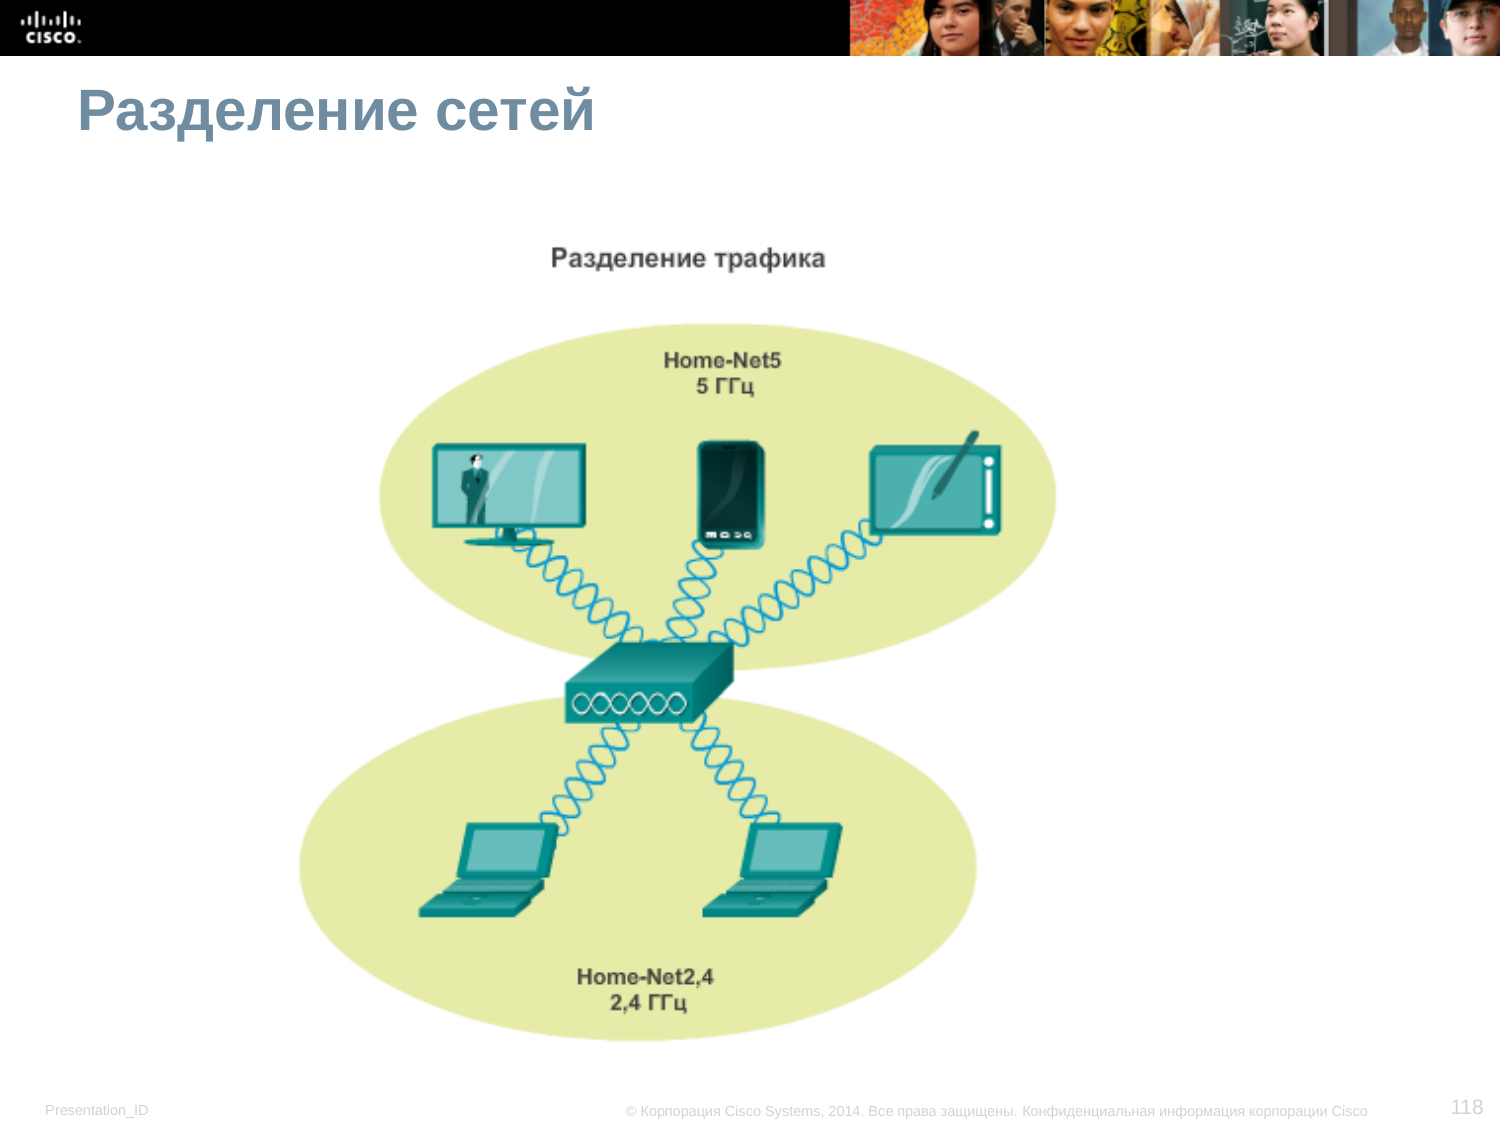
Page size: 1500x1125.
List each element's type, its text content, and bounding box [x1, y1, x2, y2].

picture [235, 238, 1088, 1056]
picture [0, 0, 1500, 56]
title Разделение сетей [64, 66, 1469, 151]
